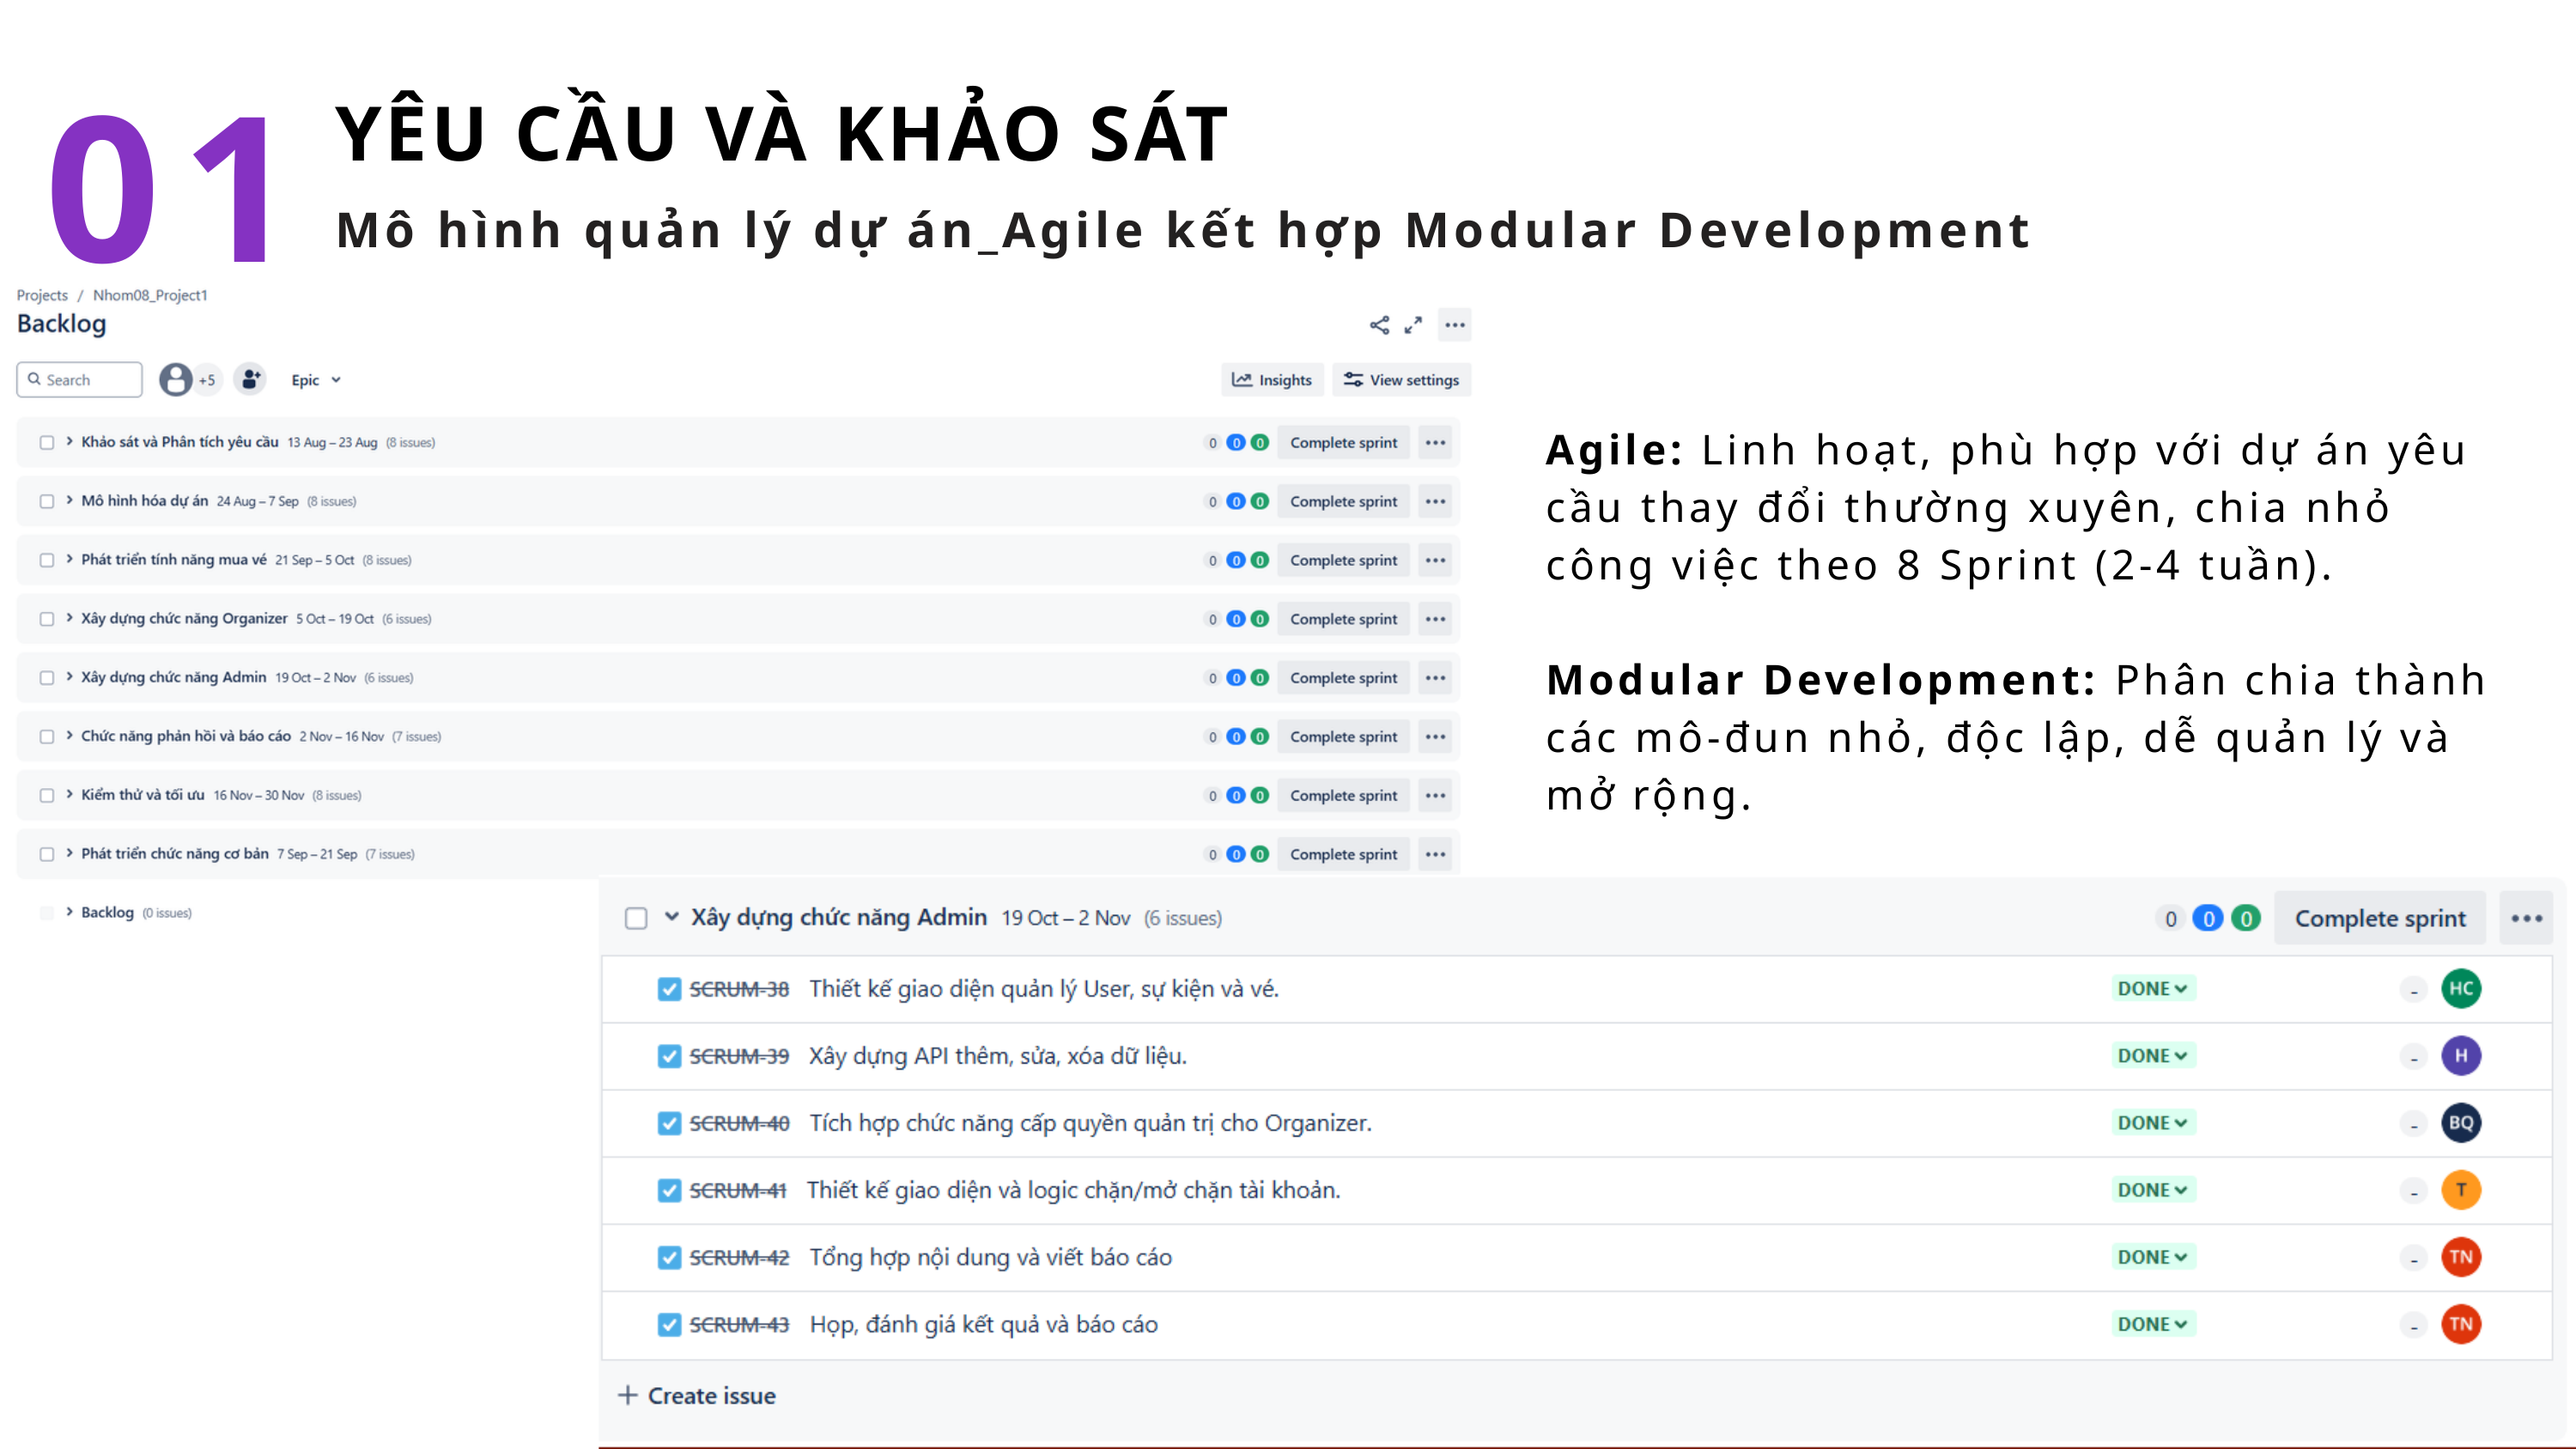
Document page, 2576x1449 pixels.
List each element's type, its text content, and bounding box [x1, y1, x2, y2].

text_box Agile: Linh hoạt, phù hợp với dự án yêu cầu thay đổi thường xuyên, chia nhỏ công việc theo 8 Sprint (2-4 tuần). Modular Development: Phân chia thành các mô-đun nhỏ, độc lập, dễ quản lý và mở rộng. [1546, 415, 2520, 819]
text_box [598, 875, 2576, 1449]
text_box YÊU CẦU VÀ KHẢO SÁT [335, 70, 1580, 176]
text_box 01 [42, 19, 301, 303]
text_box Mô hình quản lý dự án_Agile kết hợp Modular Development [335, 190, 2459, 258]
text_box [0, 279, 1483, 950]
